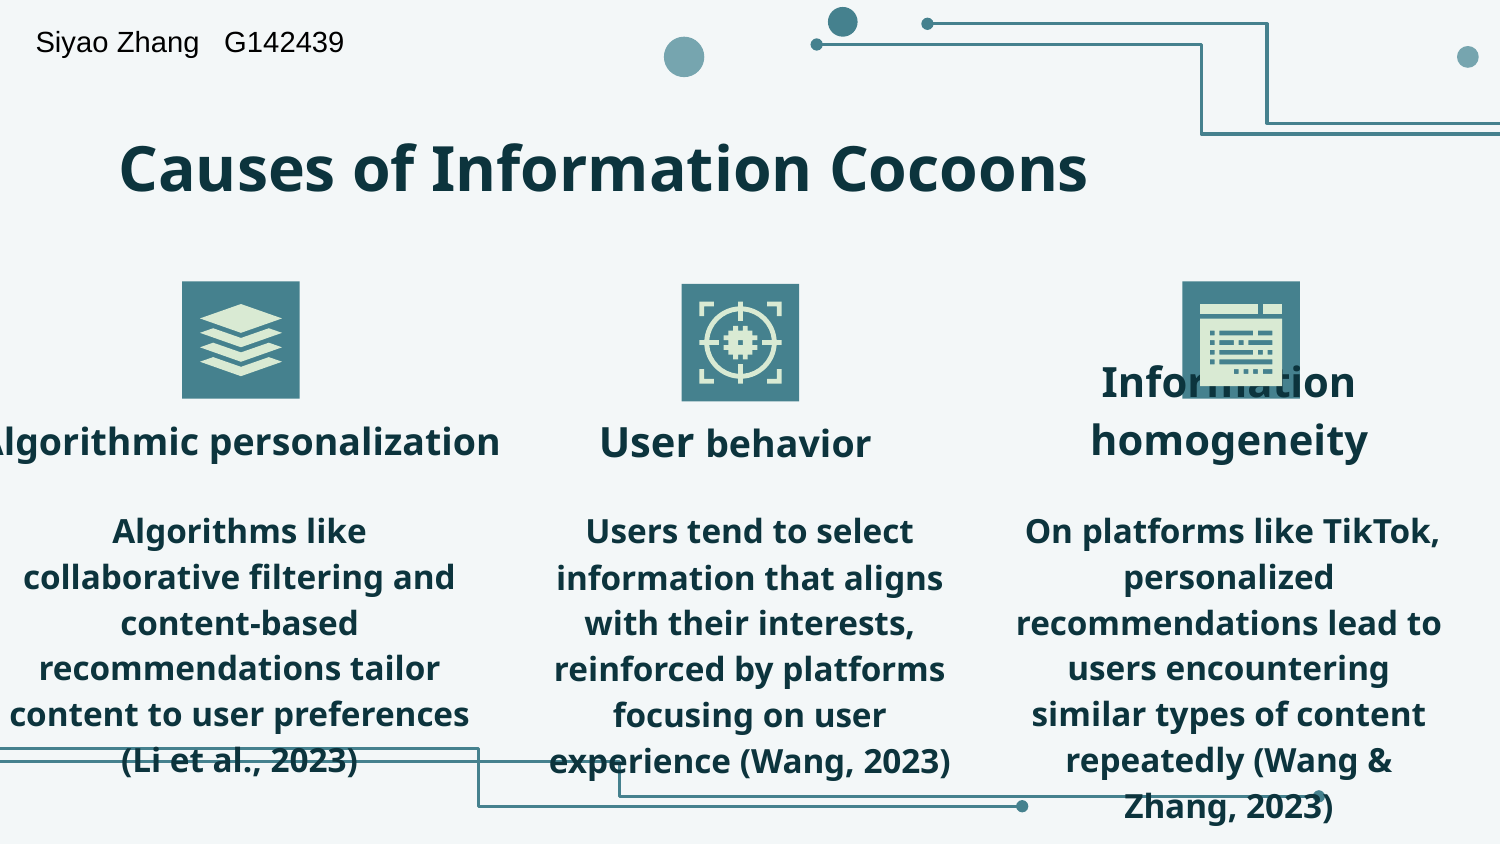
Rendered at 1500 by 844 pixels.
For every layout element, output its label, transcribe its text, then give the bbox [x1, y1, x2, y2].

text_box [681, 283, 800, 402]
subtitle User behavior [556, 416, 914, 481]
title Causes of Information Cocoons [103, 113, 1368, 208]
text_box [1182, 281, 1300, 399]
subtitle On platforms like TikTok, personalized recommendations lead to users encountering similar types of content repeatedly (Wang & Zhang, 2023) [994, 488, 1465, 816]
text_box [182, 281, 300, 399]
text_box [1199, 303, 1283, 387]
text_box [699, 301, 782, 384]
subtitle Users tend to select information that aligns with their interests, reinforced by platforms focusing on user experience (Wang, 2023) [514, 489, 985, 816]
subtitle Information homogeneity [958, 413, 1500, 479]
subtitle Algorithms like collaborative filtering and content-based recommendations tailor content to user preferences (Li et al., 2023) [0, 488, 489, 816]
text_box Siyao Zhang G142439 [20, 15, 360, 66]
subtitle Algorithmic personalization [0, 353, 538, 479]
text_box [199, 303, 283, 377]
